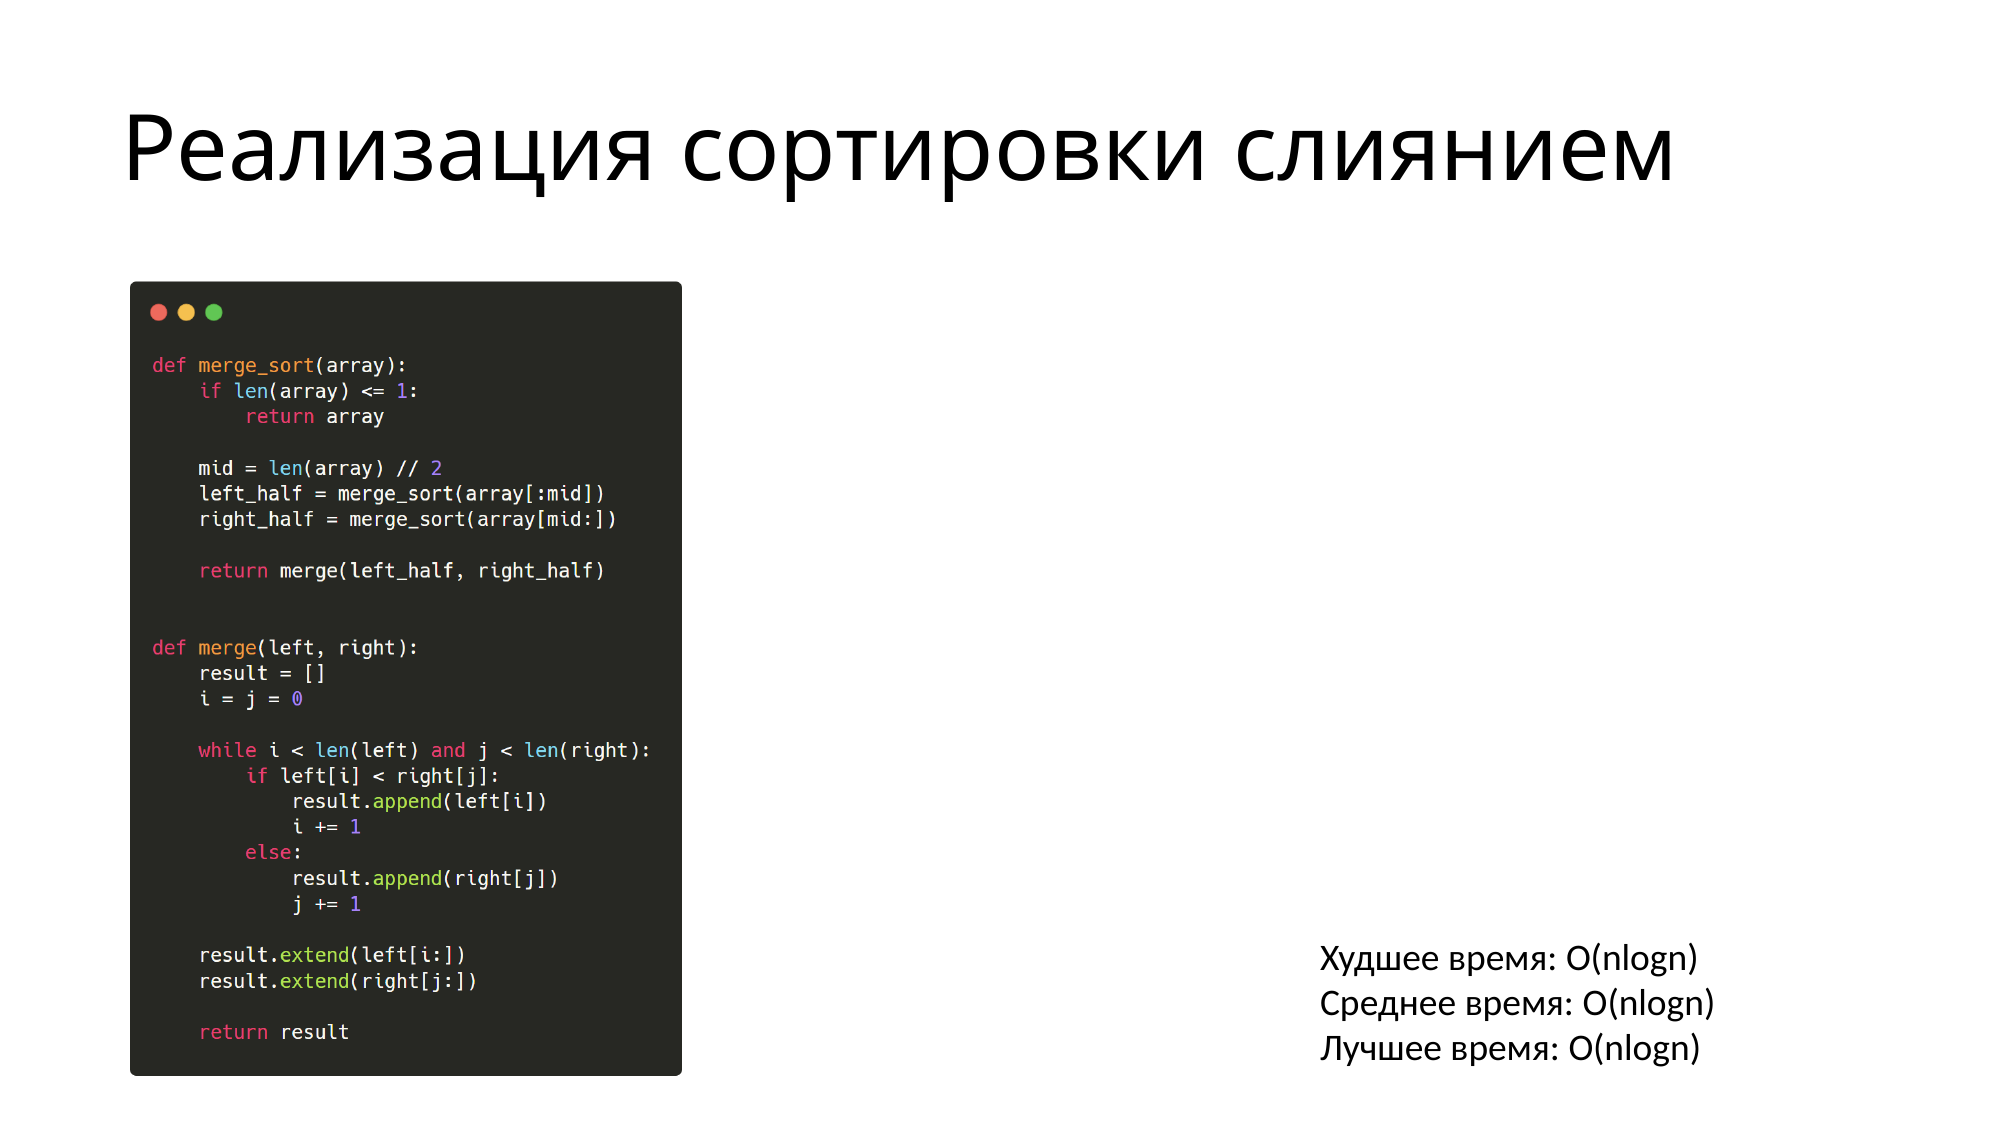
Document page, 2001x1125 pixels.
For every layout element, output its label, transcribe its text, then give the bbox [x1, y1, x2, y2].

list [106, 259, 695, 1086]
title Реализация сортировки слиянием [106, 42, 1832, 260]
text_box Худшее время: O(nlogn) Среднее время: O(nlogn) Лучшее время: O(nlogn) [1305, 925, 1972, 1076]
